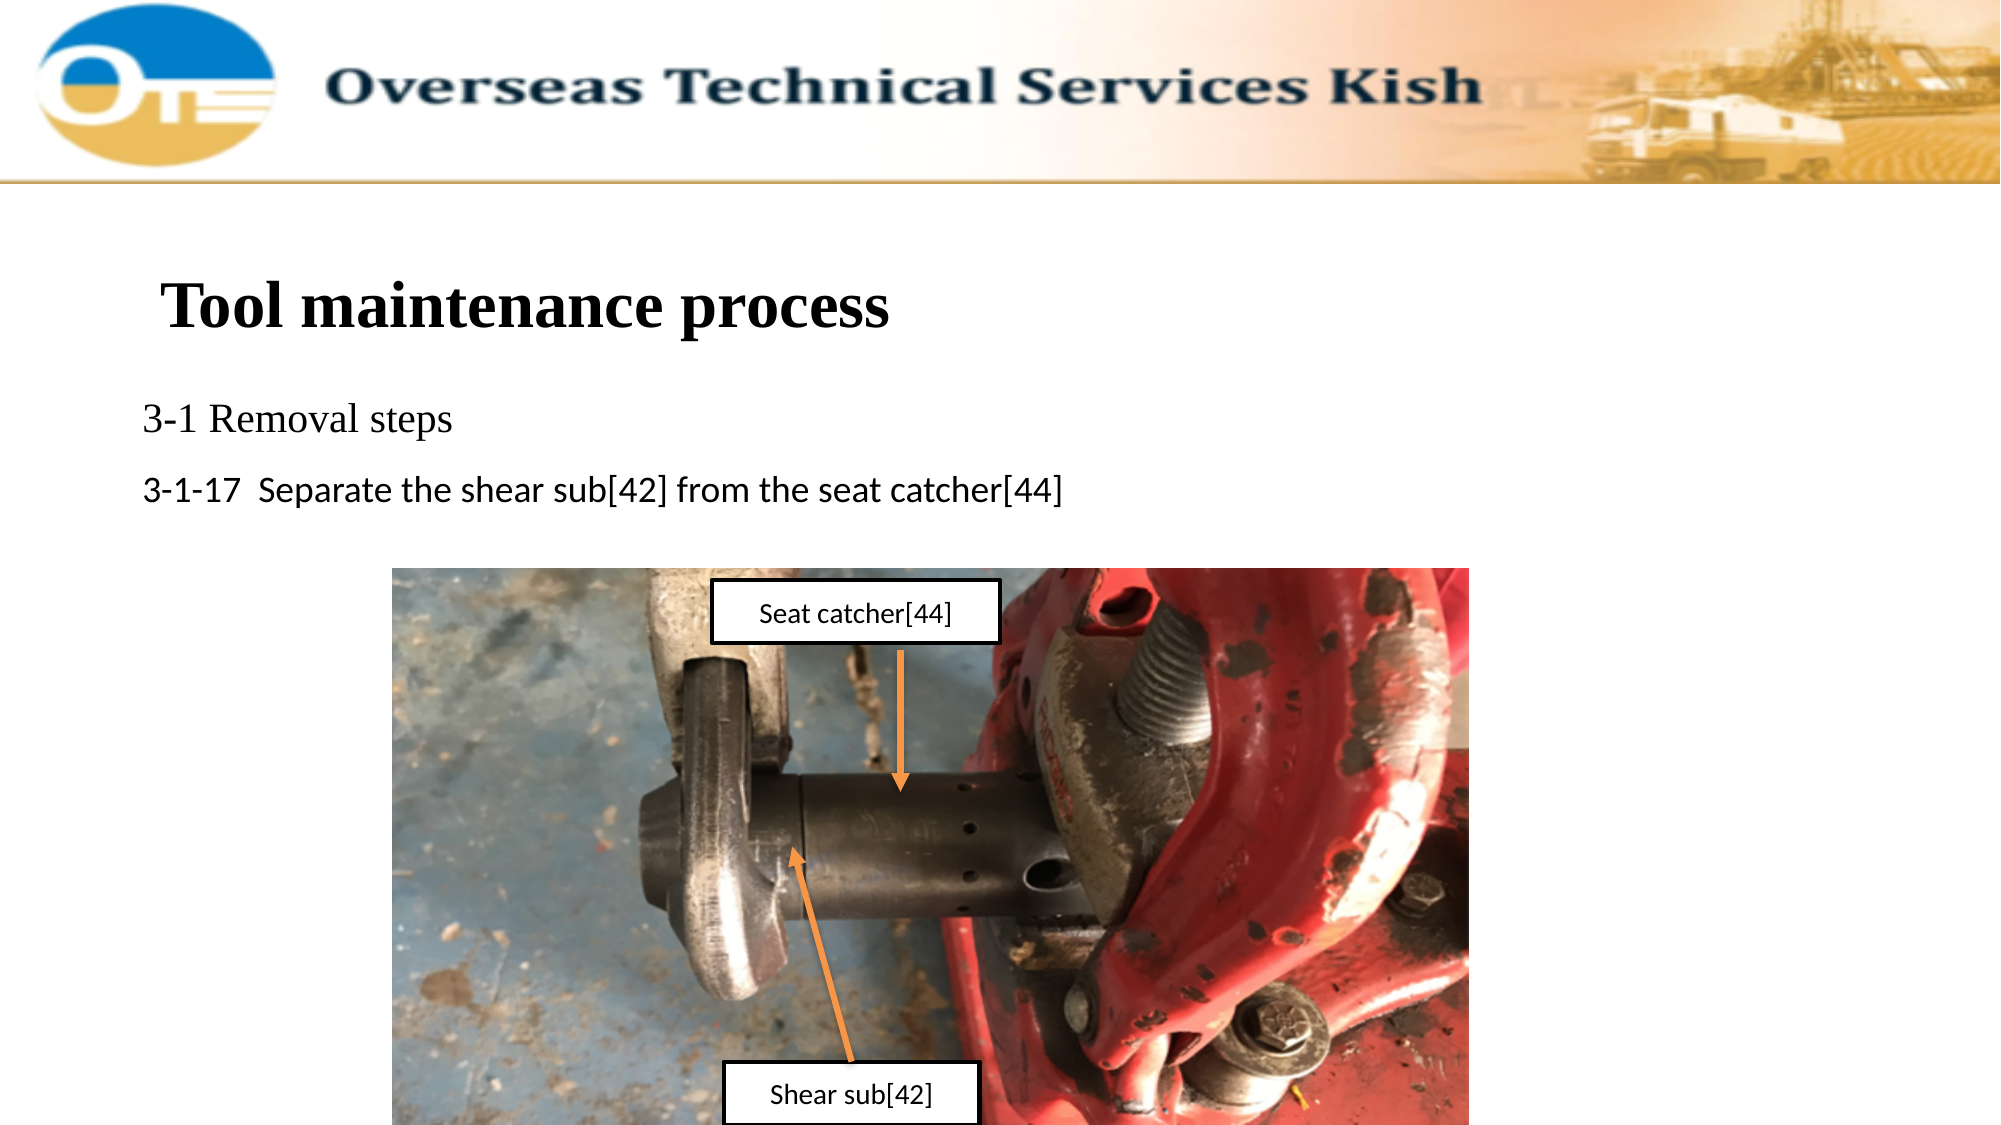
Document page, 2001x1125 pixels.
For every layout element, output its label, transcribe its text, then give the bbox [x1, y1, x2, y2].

picture [392, 568, 1469, 1125]
text_box 3-1-17 Separate the shear sub[42] from the seat catcher[44] [127, 457, 1832, 518]
text_box 3-1 Removal steps [127, 383, 840, 449]
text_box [791, 846, 852, 1062]
title Tool maintenance process [145, 230, 1558, 370]
picture [0, 0, 2000, 184]
